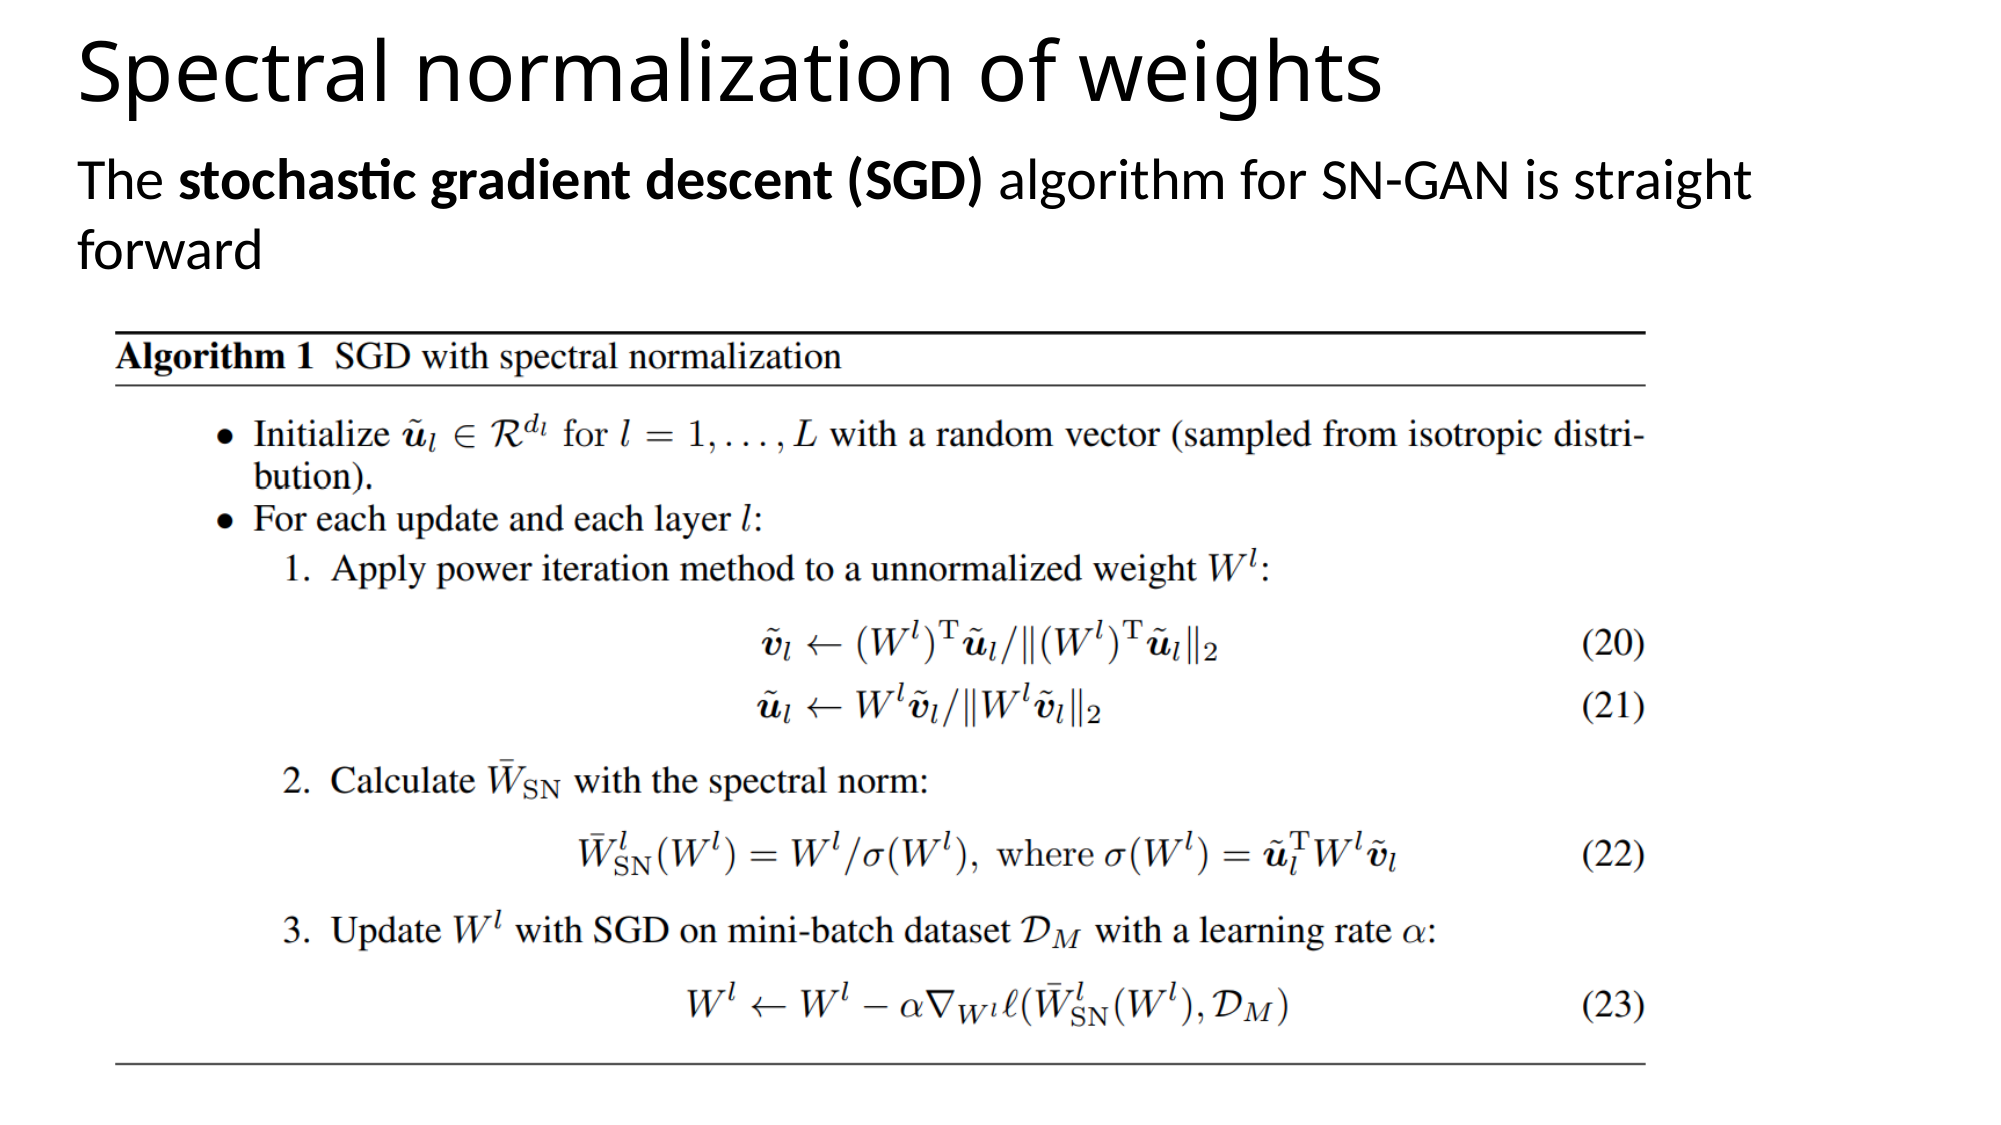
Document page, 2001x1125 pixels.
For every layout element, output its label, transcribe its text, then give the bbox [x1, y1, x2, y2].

title Spectral normalization of weights [62, 29, 1953, 133]
list The stochastic gradient descent (SGD) algorithm for SN-GAN is straight forward [62, 133, 1953, 1048]
picture [105, 322, 1662, 1079]
